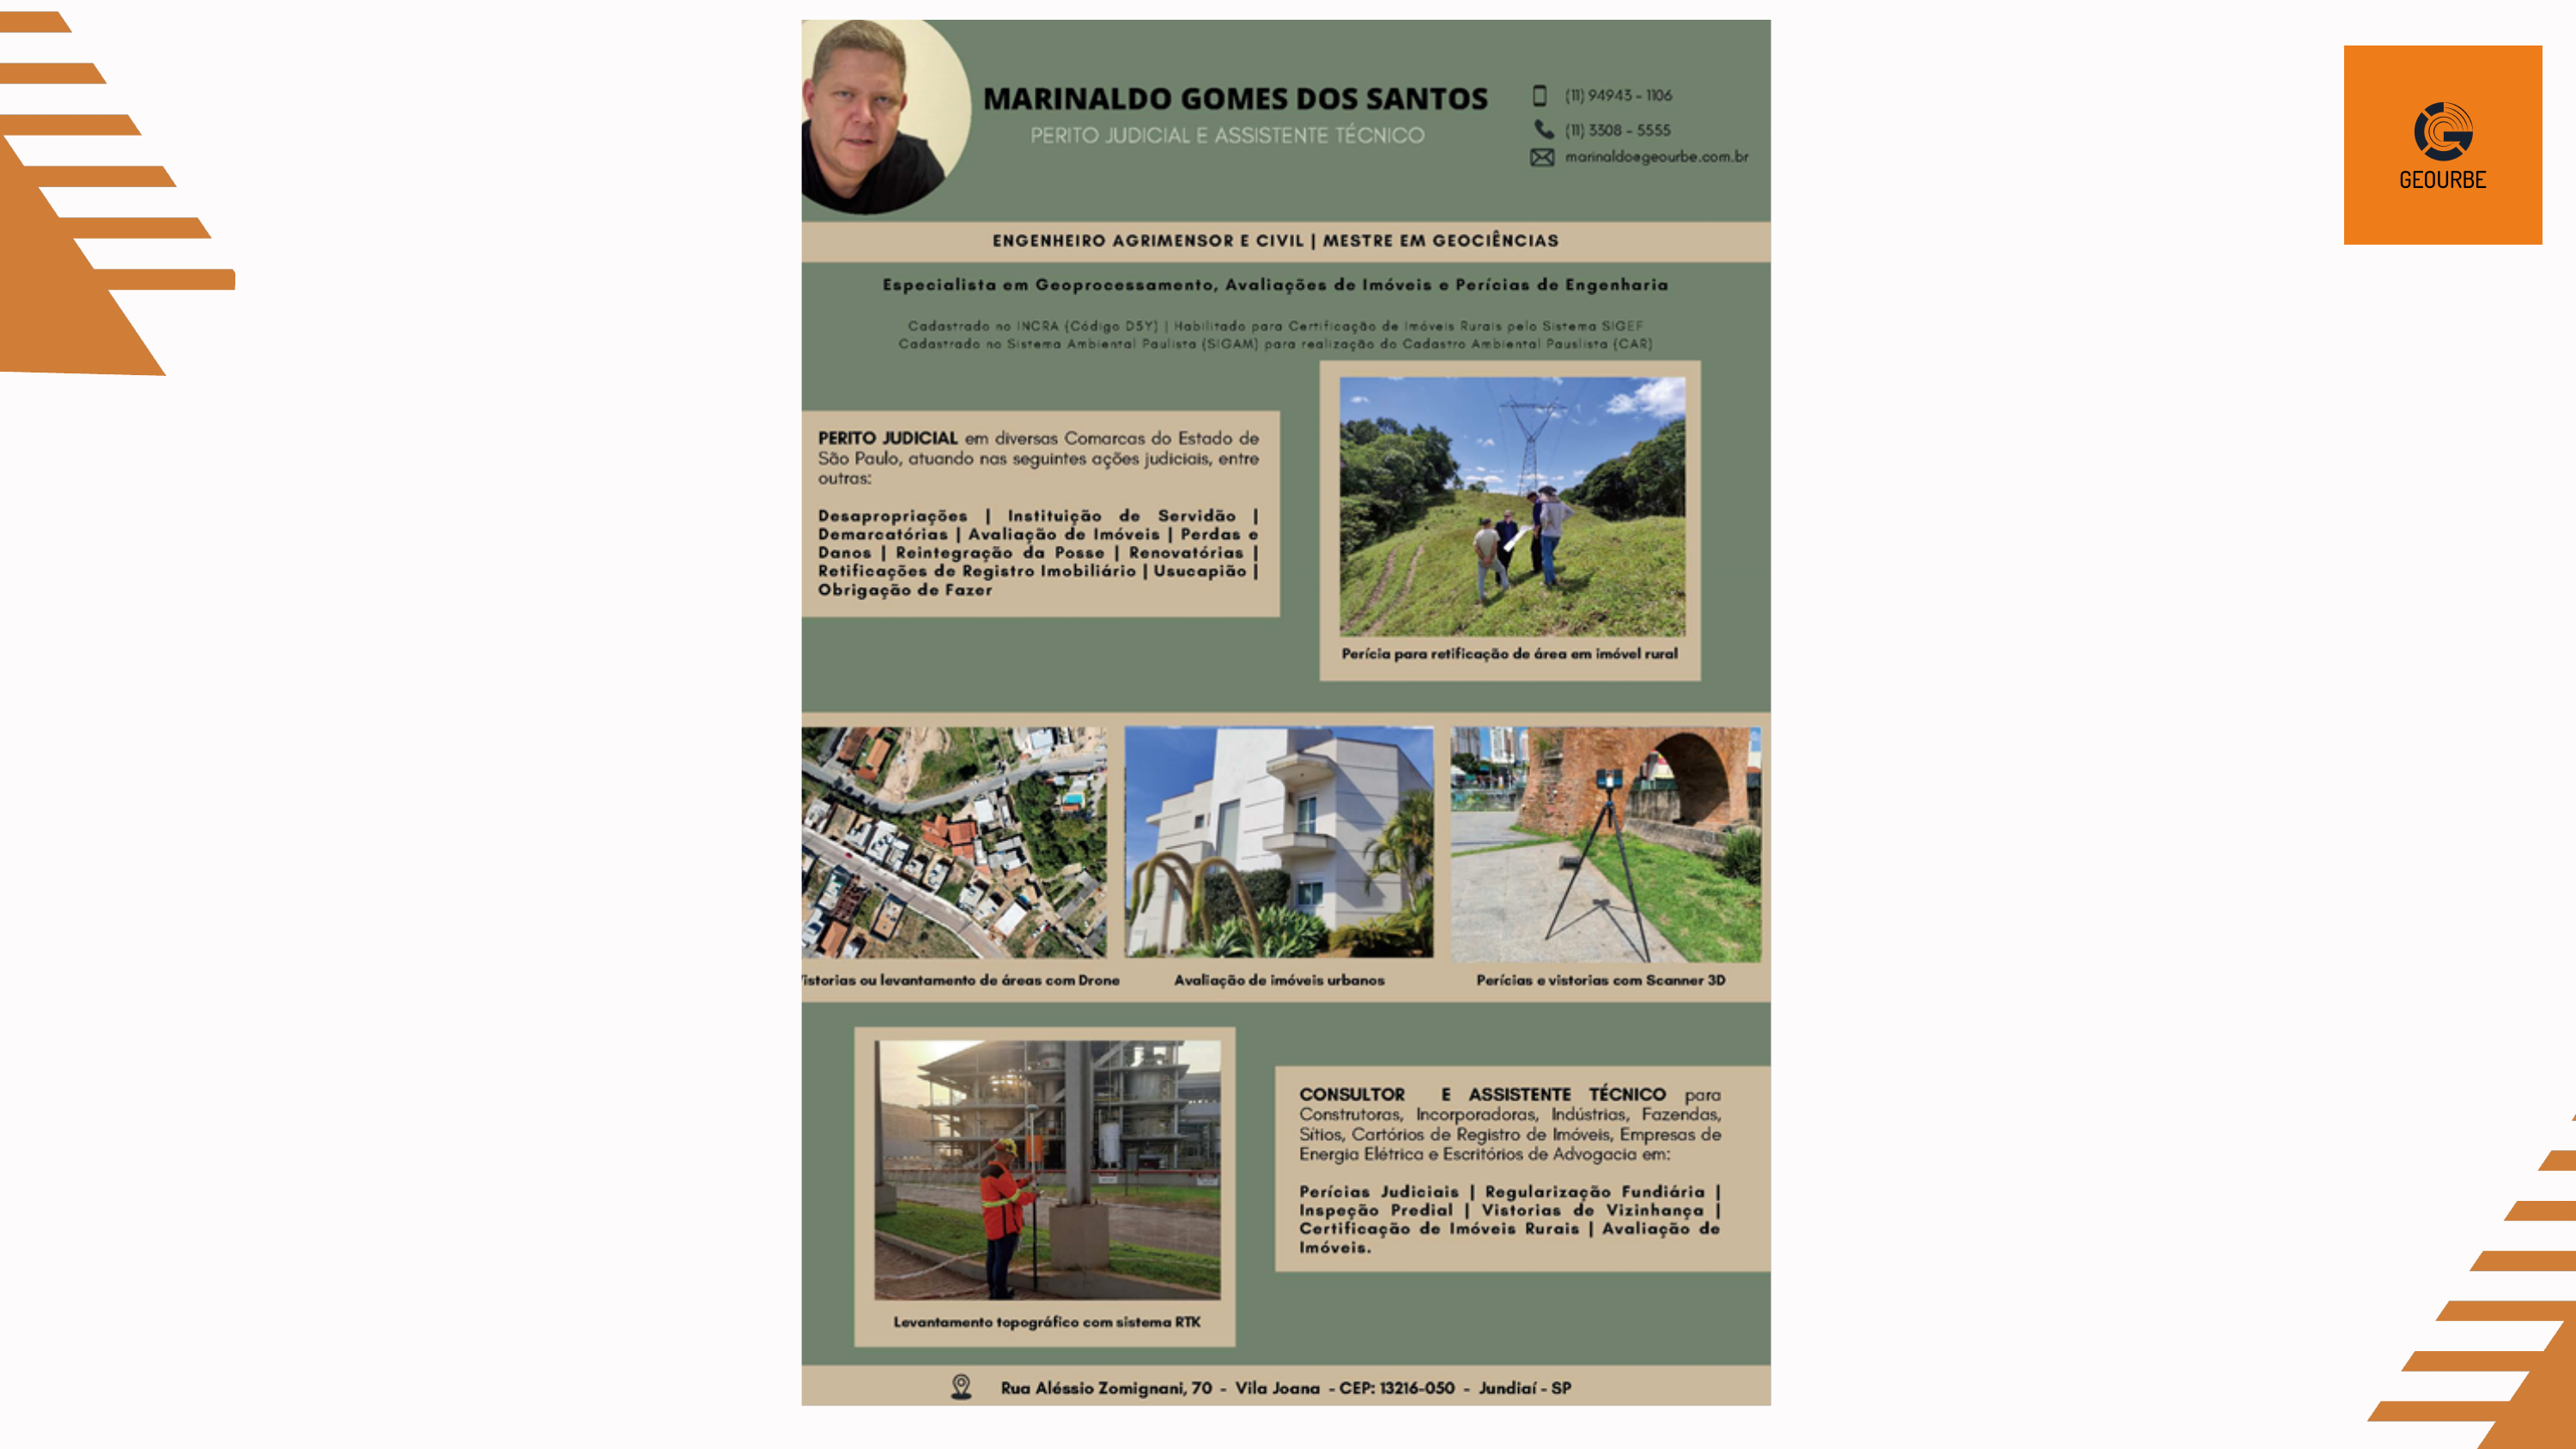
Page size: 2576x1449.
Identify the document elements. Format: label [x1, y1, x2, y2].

text_box [2344, 45, 2543, 245]
text_box [0, 0, 243, 378]
text_box [2299, 1092, 2576, 1449]
text_box [801, 20, 1773, 1409]
